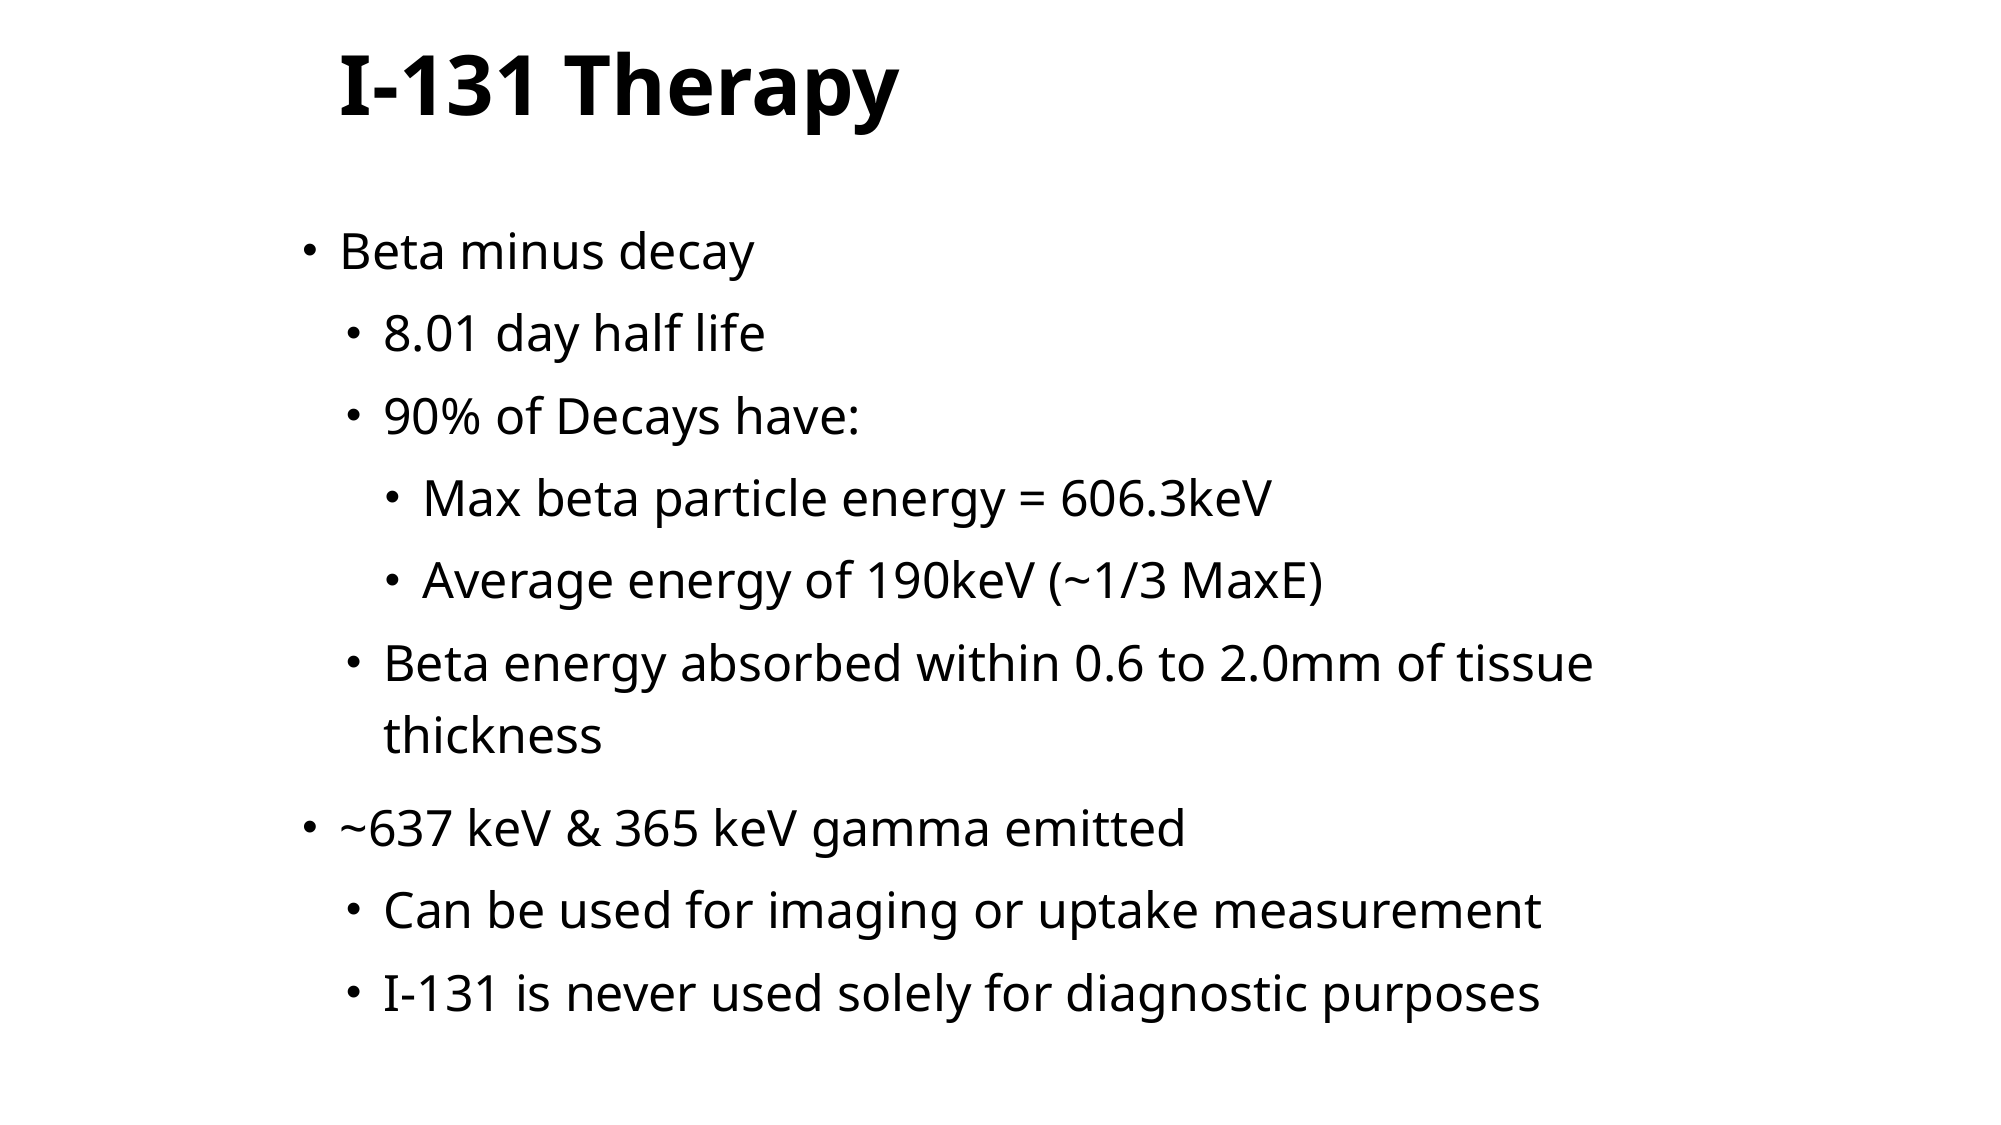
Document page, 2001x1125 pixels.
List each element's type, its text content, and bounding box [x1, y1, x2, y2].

title I-131 Therapy [324, 24, 1675, 200]
list Beta minus decay 8.01 day half life 90% of Decays have: Max beta particle energy = 606.3keV Average energy of 190keV (~1/3 MaxE) Beta energy absorbed within 0.6 to 2.0mm of tissue thickness ~637 keV & 365 keV gamma emitted Can be used for imaging or uptake measurement I-131 is never used solely for diagnostic purposes [287, 200, 1725, 1088]
